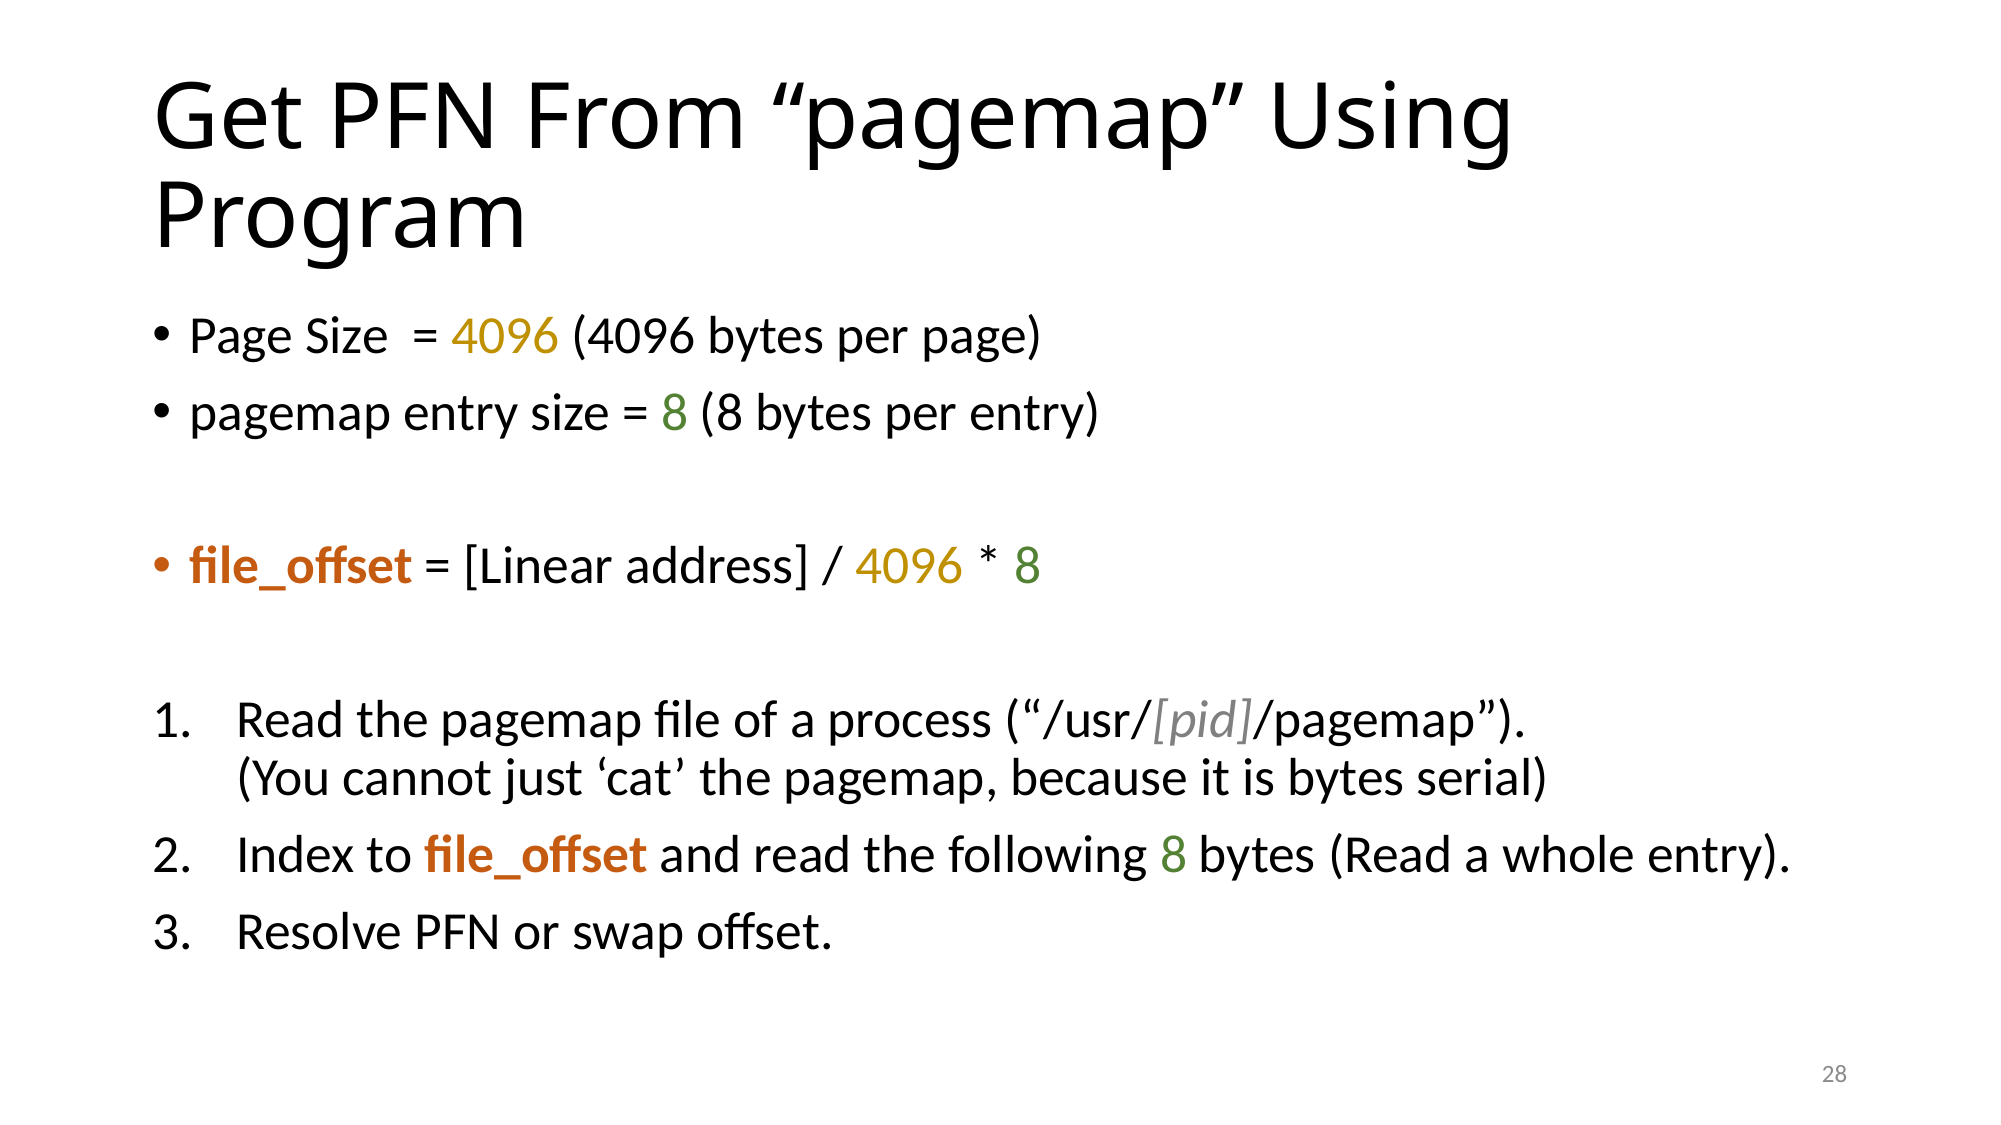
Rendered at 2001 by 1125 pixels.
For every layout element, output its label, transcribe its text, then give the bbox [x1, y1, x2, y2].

list Page Size = 4096 (4096 bytes per page) pagemap entry size = 8 (8 bytes per entry) file_offset = [Linear address] / 4096 * 8 Read the pagemap file of a process (“/usr/[pid]/pagemap”). (You cannot just ‘cat’ the pagemap, because it is bytes serial) Index to file_offset and read the following 8 bytes (Read a whole entry). Resolve PFN or swap offset. [137, 299, 1863, 1014]
title Get PFN From “pagemap” Using Program [137, 59, 1863, 278]
slide_number 28 [1412, 1042, 1863, 1103]
